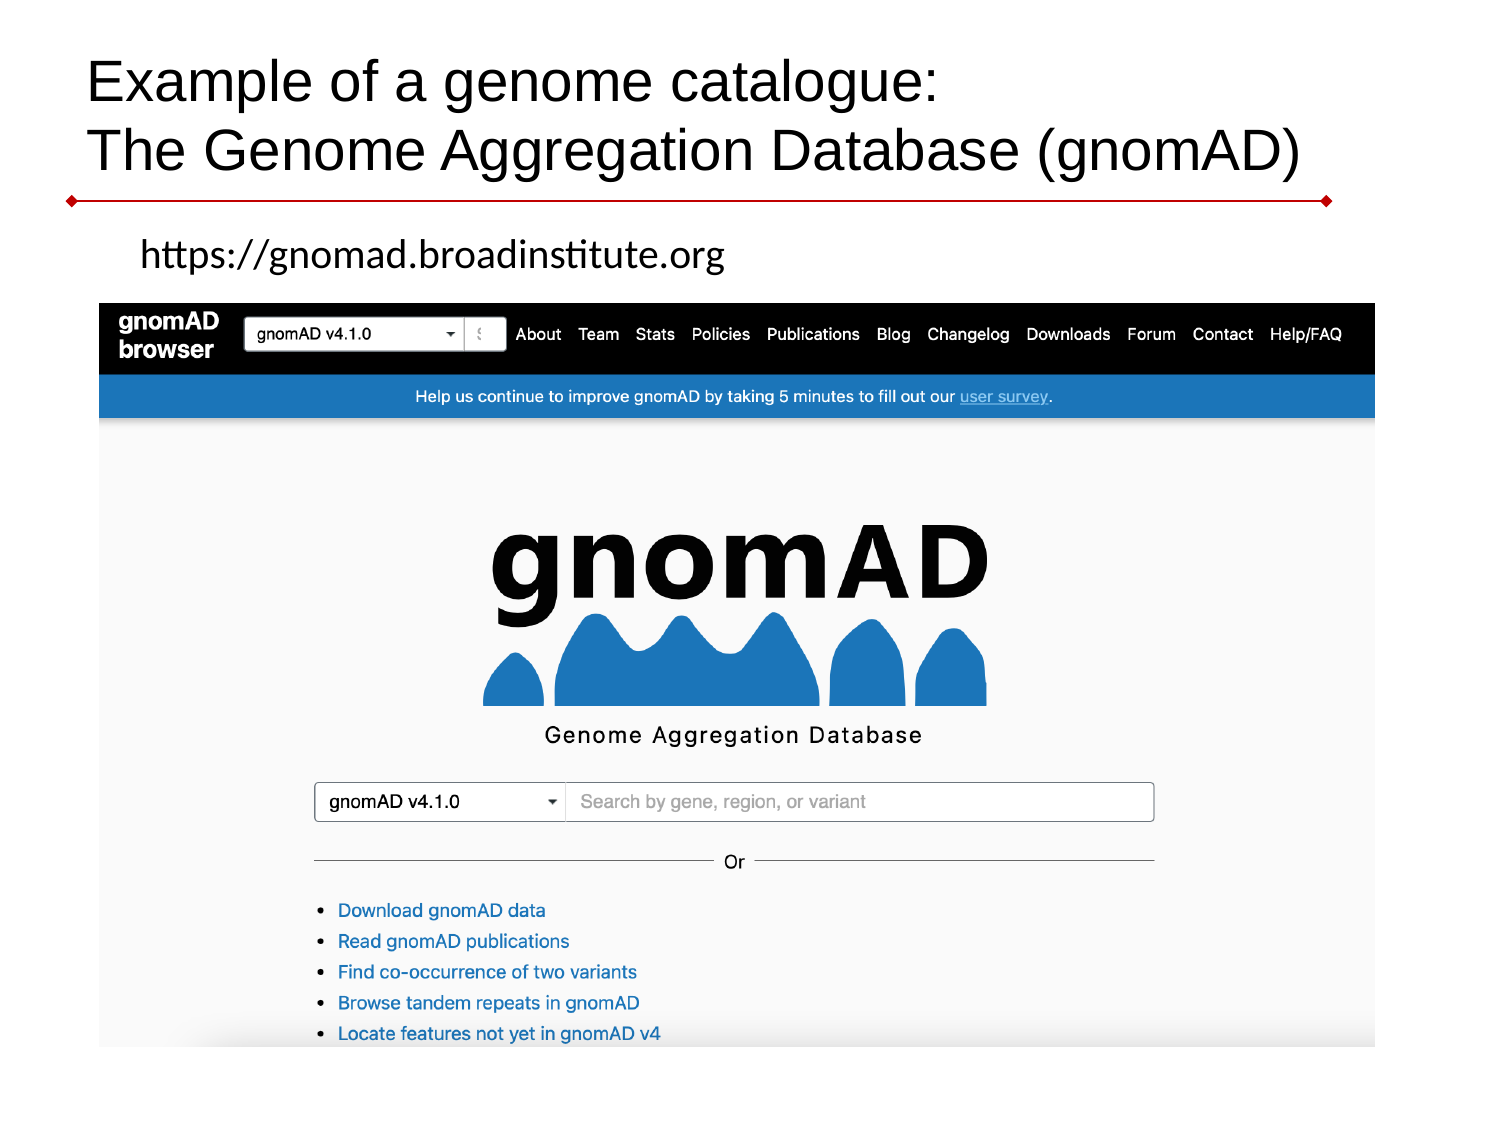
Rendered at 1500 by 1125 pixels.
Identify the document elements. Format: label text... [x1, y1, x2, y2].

title Example of a genome catalogue: The Genome Aggregation Database (gnomAD) [71, 24, 1433, 202]
text_box https://gnomad.broadinstitute.org [124, 219, 875, 285]
picture [99, 303, 1375, 1047]
